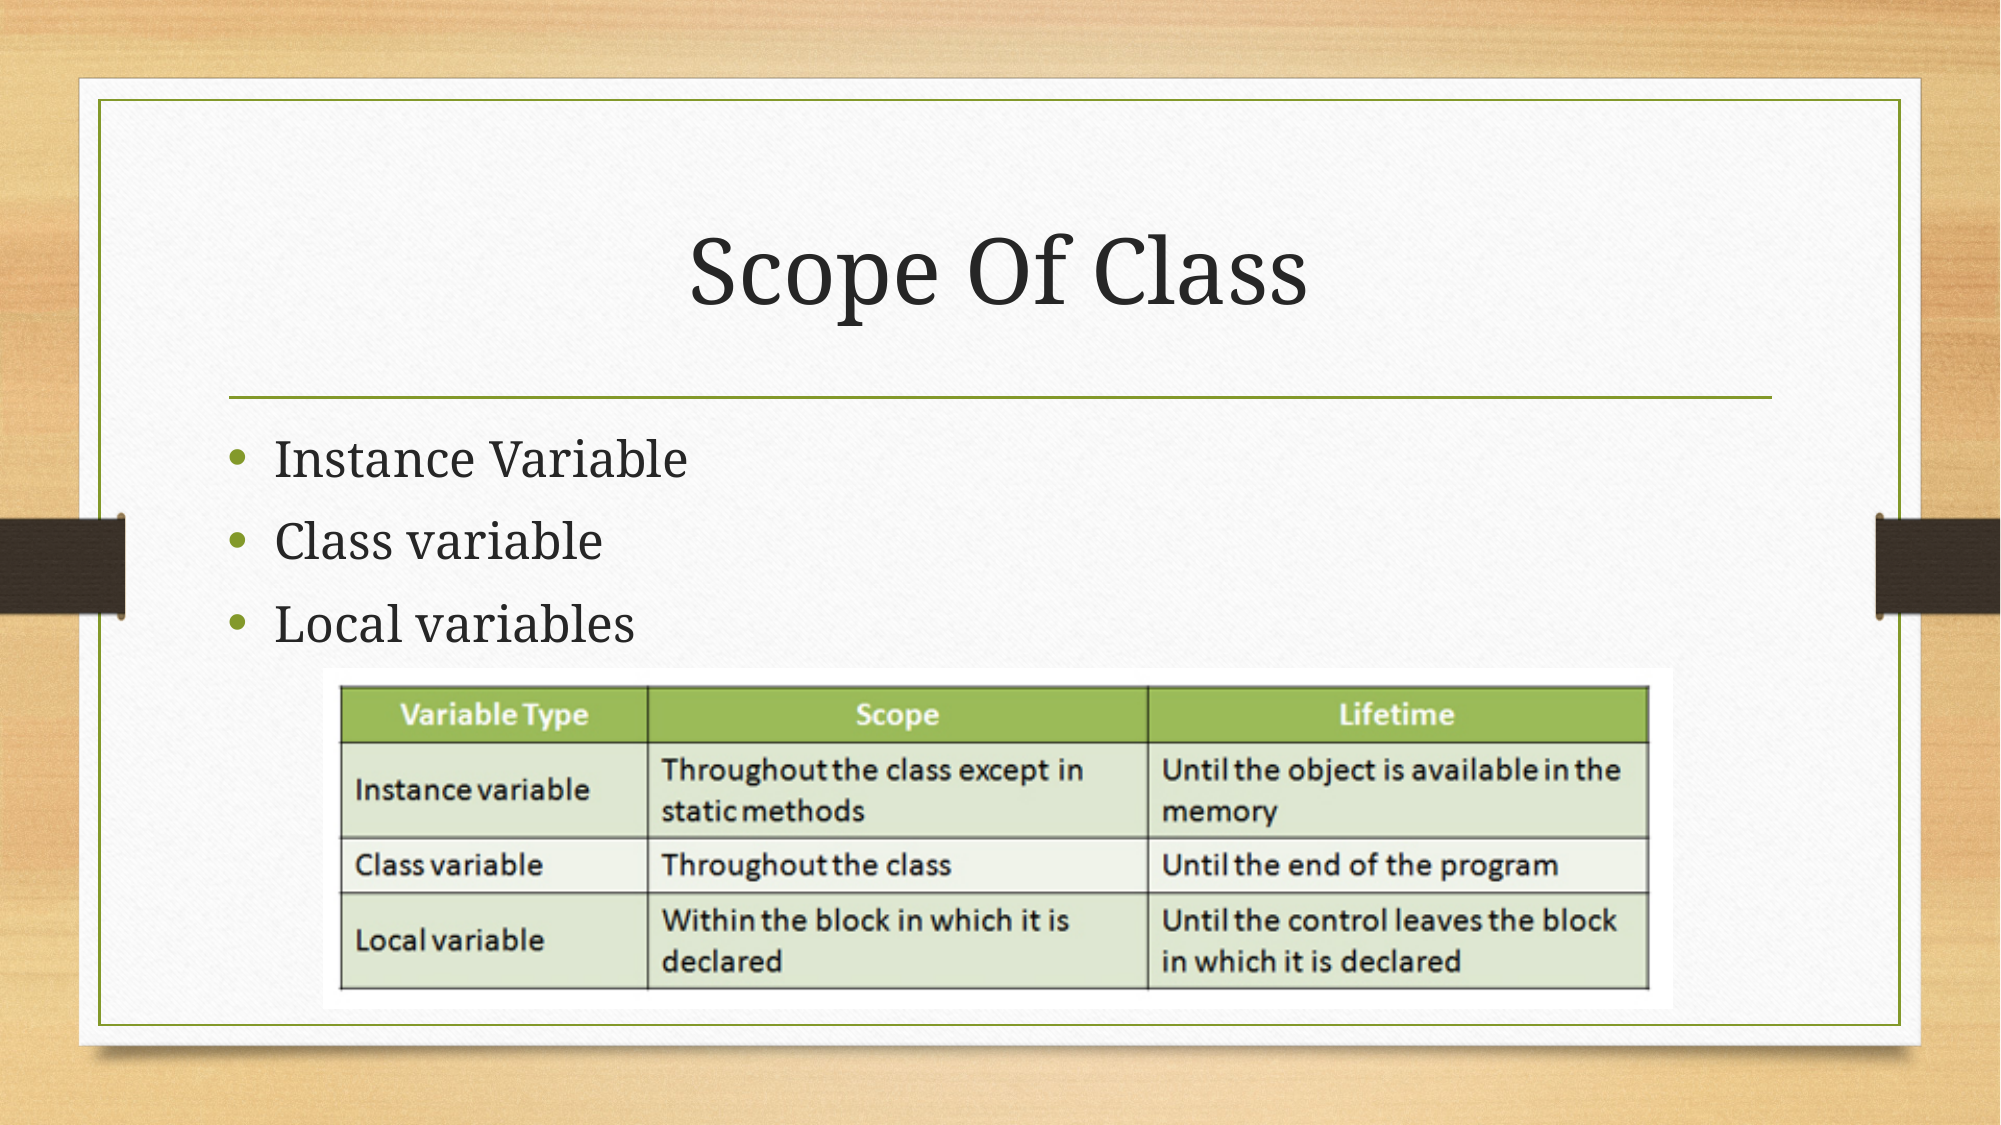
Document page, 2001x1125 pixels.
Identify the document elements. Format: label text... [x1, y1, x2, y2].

list Instance Variable Class variable Local variables [212, 419, 1788, 964]
picture [0, 0, 2001, 1125]
title Scope Of Class [212, 161, 1788, 375]
